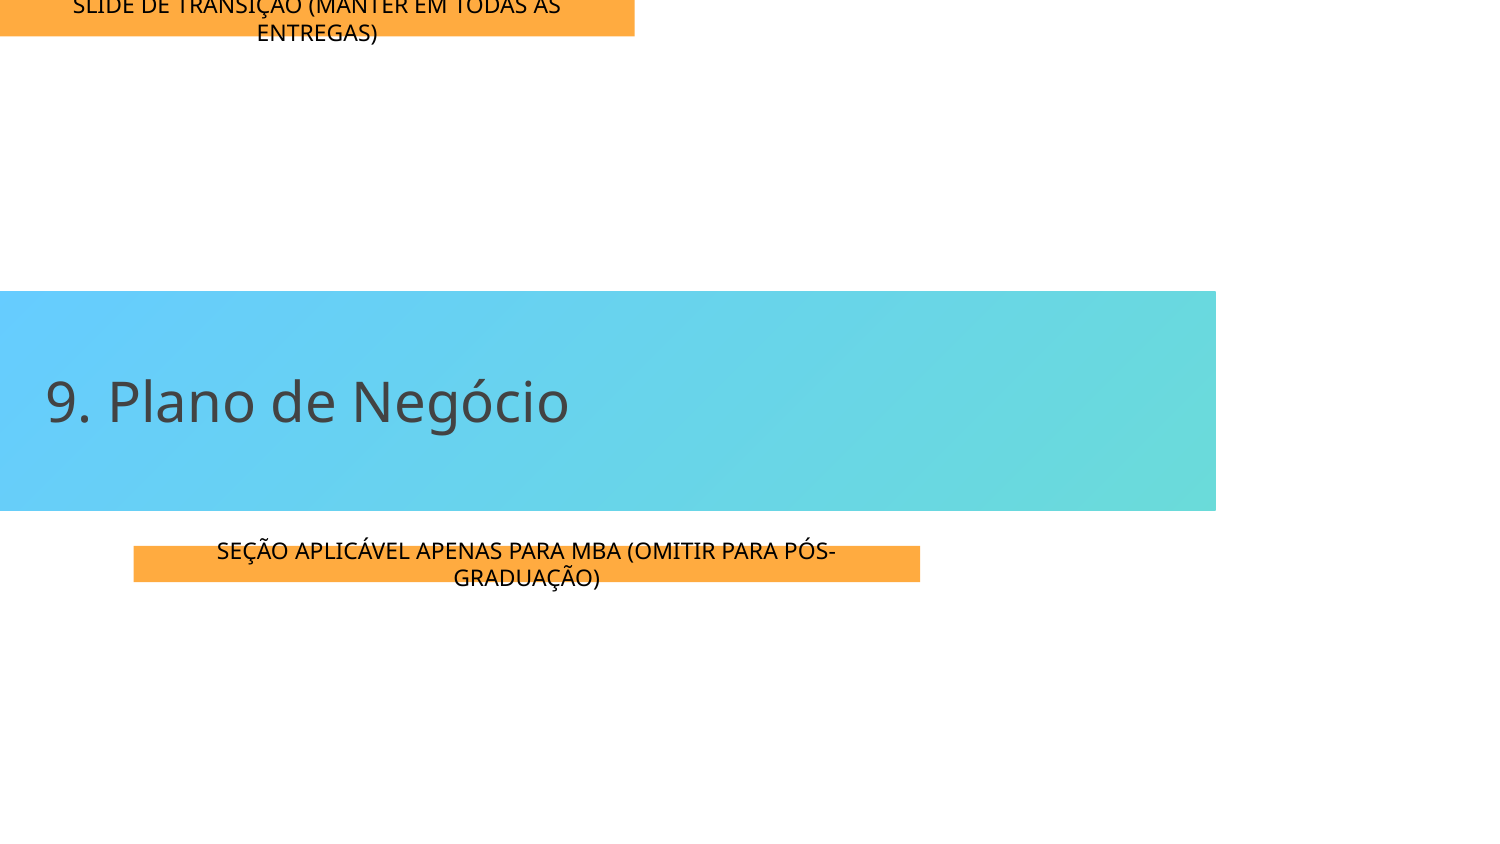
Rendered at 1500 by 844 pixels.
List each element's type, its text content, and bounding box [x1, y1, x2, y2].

text_box 9. Plano de Negócio [34, 361, 1171, 441]
text_box [0, 291, 1216, 511]
text_box SEÇÃO APLICÁVEL APENAS PARA MBA (OMITIR PARA PÓS-GRADUAÇÃO) [133, 545, 921, 583]
text_box SLIDE DE TRANSIÇÃO (MANTER EM TODAS AS ENTREGAS) [0, 0, 635, 37]
